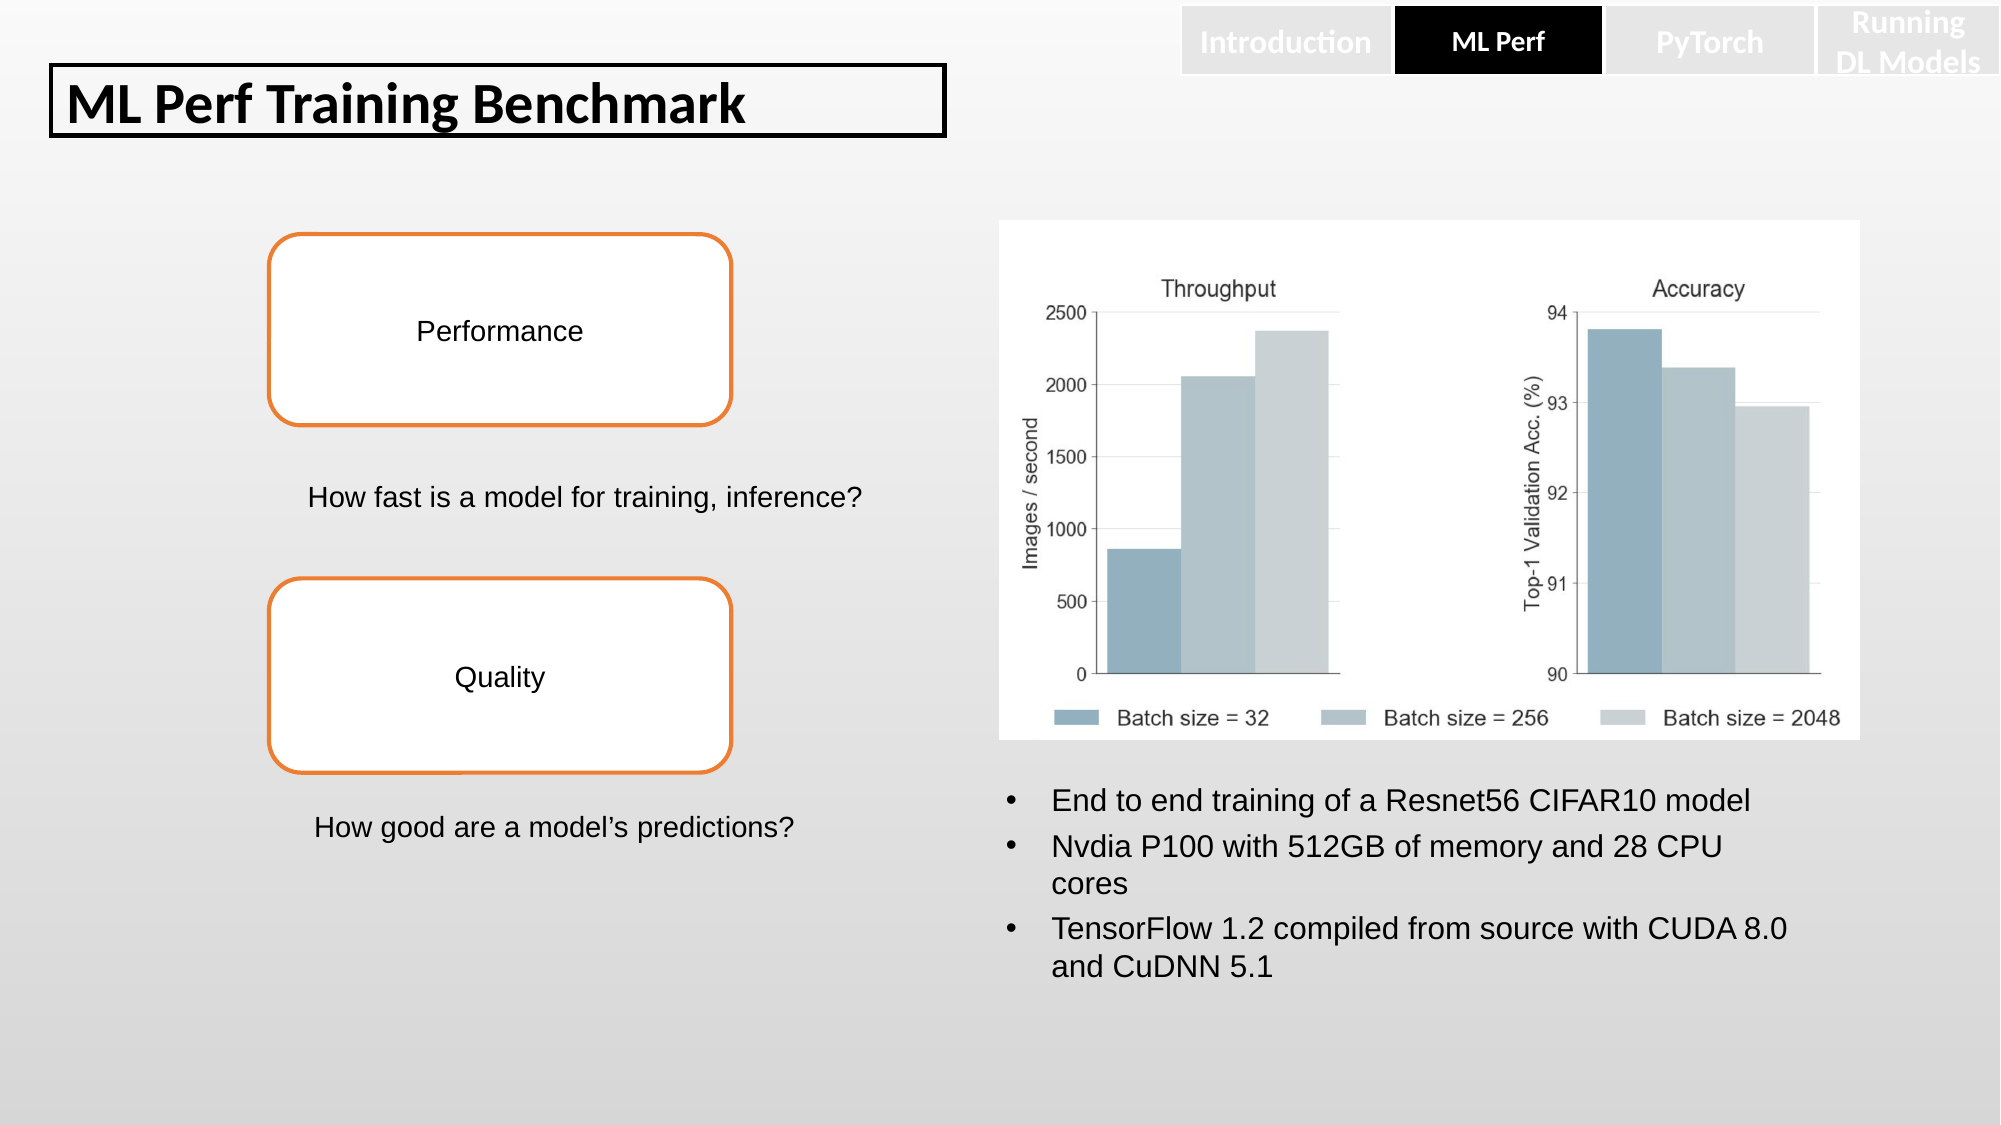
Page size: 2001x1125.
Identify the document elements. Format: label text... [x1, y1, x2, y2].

picture [999, 220, 1861, 741]
text_box Performance [266, 231, 734, 428]
text_box ML Perf Training Benchmark [51, 65, 945, 136]
text_box How fast is a model for training, inference? [293, 470, 879, 556]
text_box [1180, 4, 2000, 76]
text_box Quality [266, 576, 734, 775]
text_box End to end training of a Resnet56 CIFAR10 model Nvdia P100 with 512GB of memory and 28 CPU cores TensorFlow 1.2 compiled from source with CUDA 8.0 and CuDNN 5.1 [990, 772, 1816, 994]
text_box How good are a model’s predictions? [299, 800, 811, 851]
